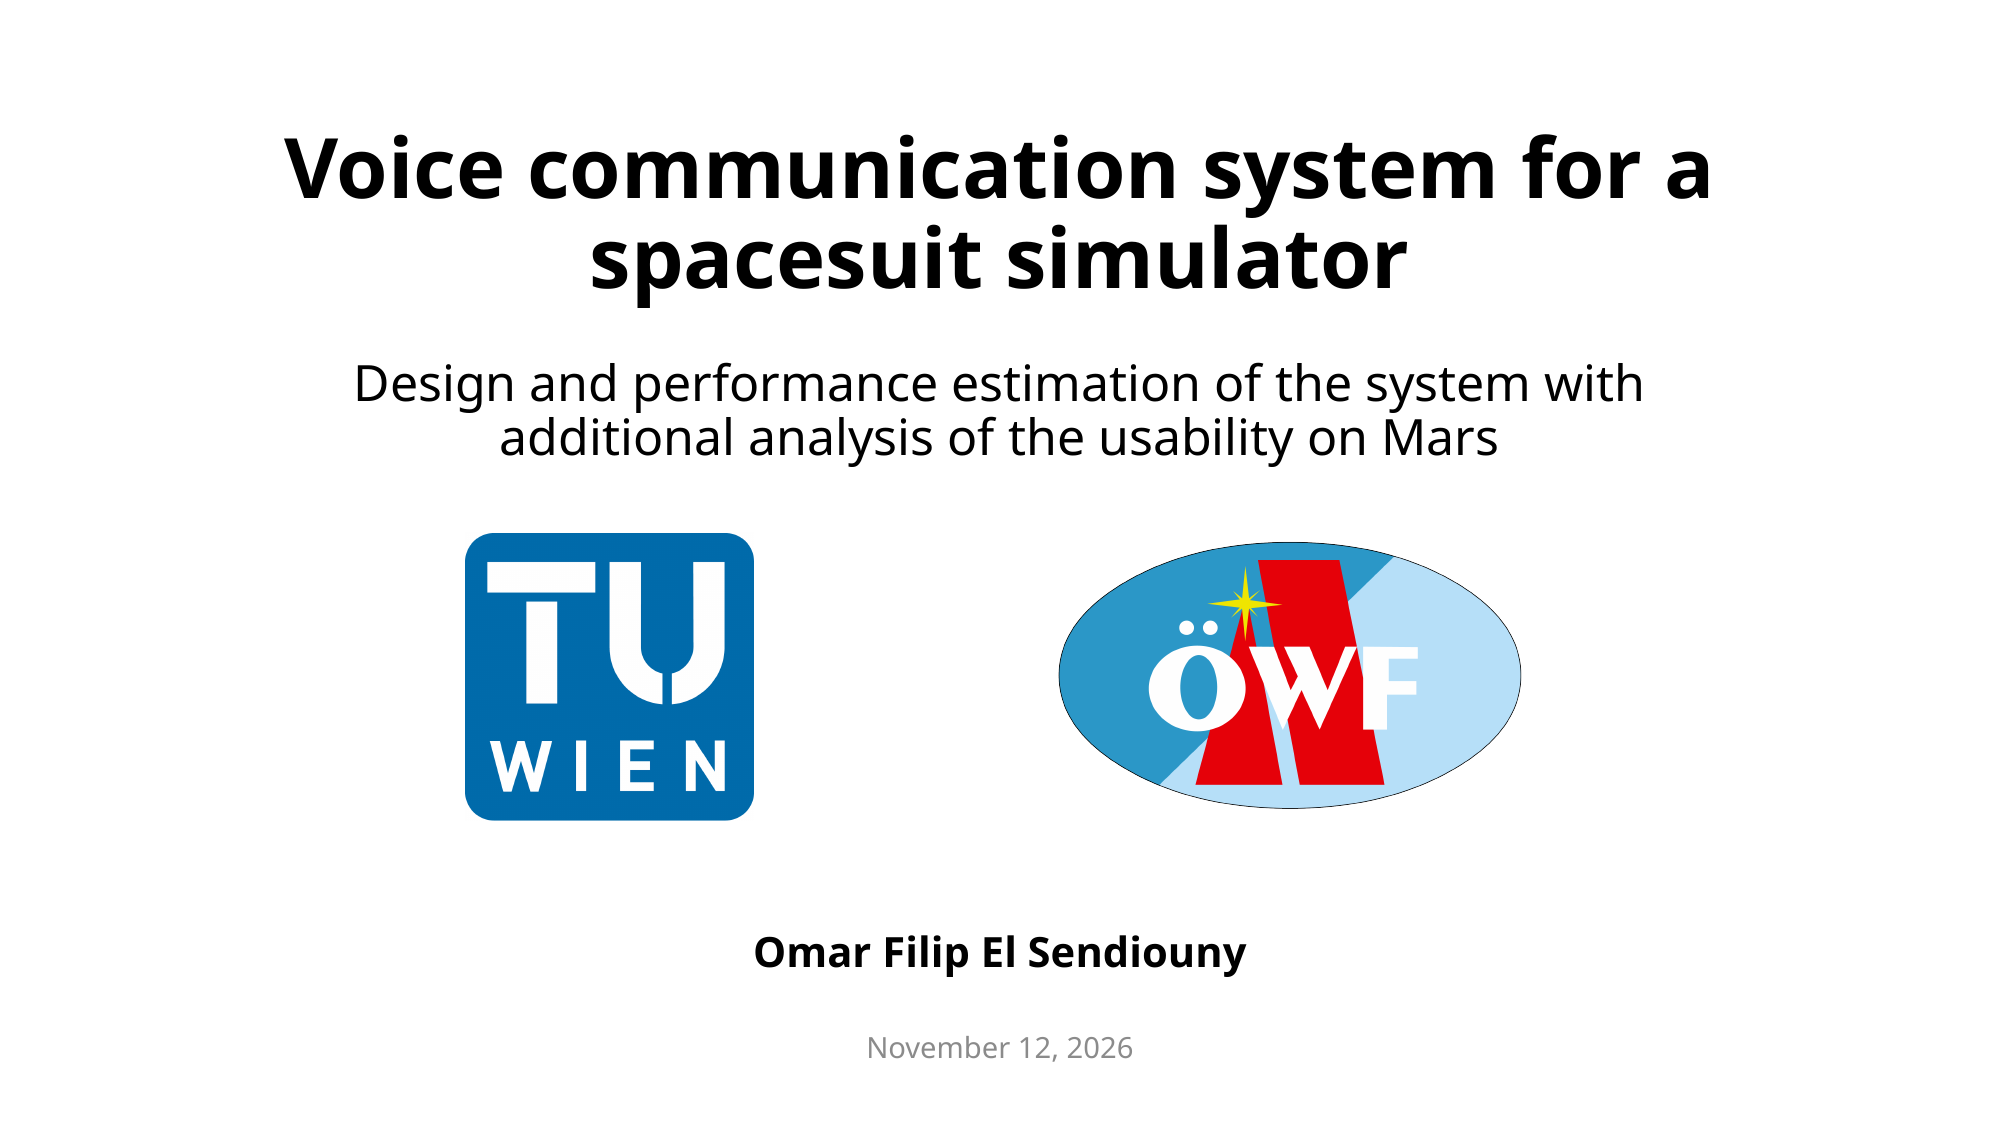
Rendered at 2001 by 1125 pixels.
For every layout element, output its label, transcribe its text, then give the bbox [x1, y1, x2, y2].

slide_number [774, 1019, 1225, 1080]
picture [1046, 532, 1535, 821]
picture [465, 532, 754, 821]
subtitle Design and performance estimation of the system with additional analysis of the usability on Mars [249, 351, 1750, 482]
text_box Omar Filip El Sendiouny [738, 918, 1262, 984]
title Voice communication system for a spacesuit simulator [249, 108, 1750, 315]
